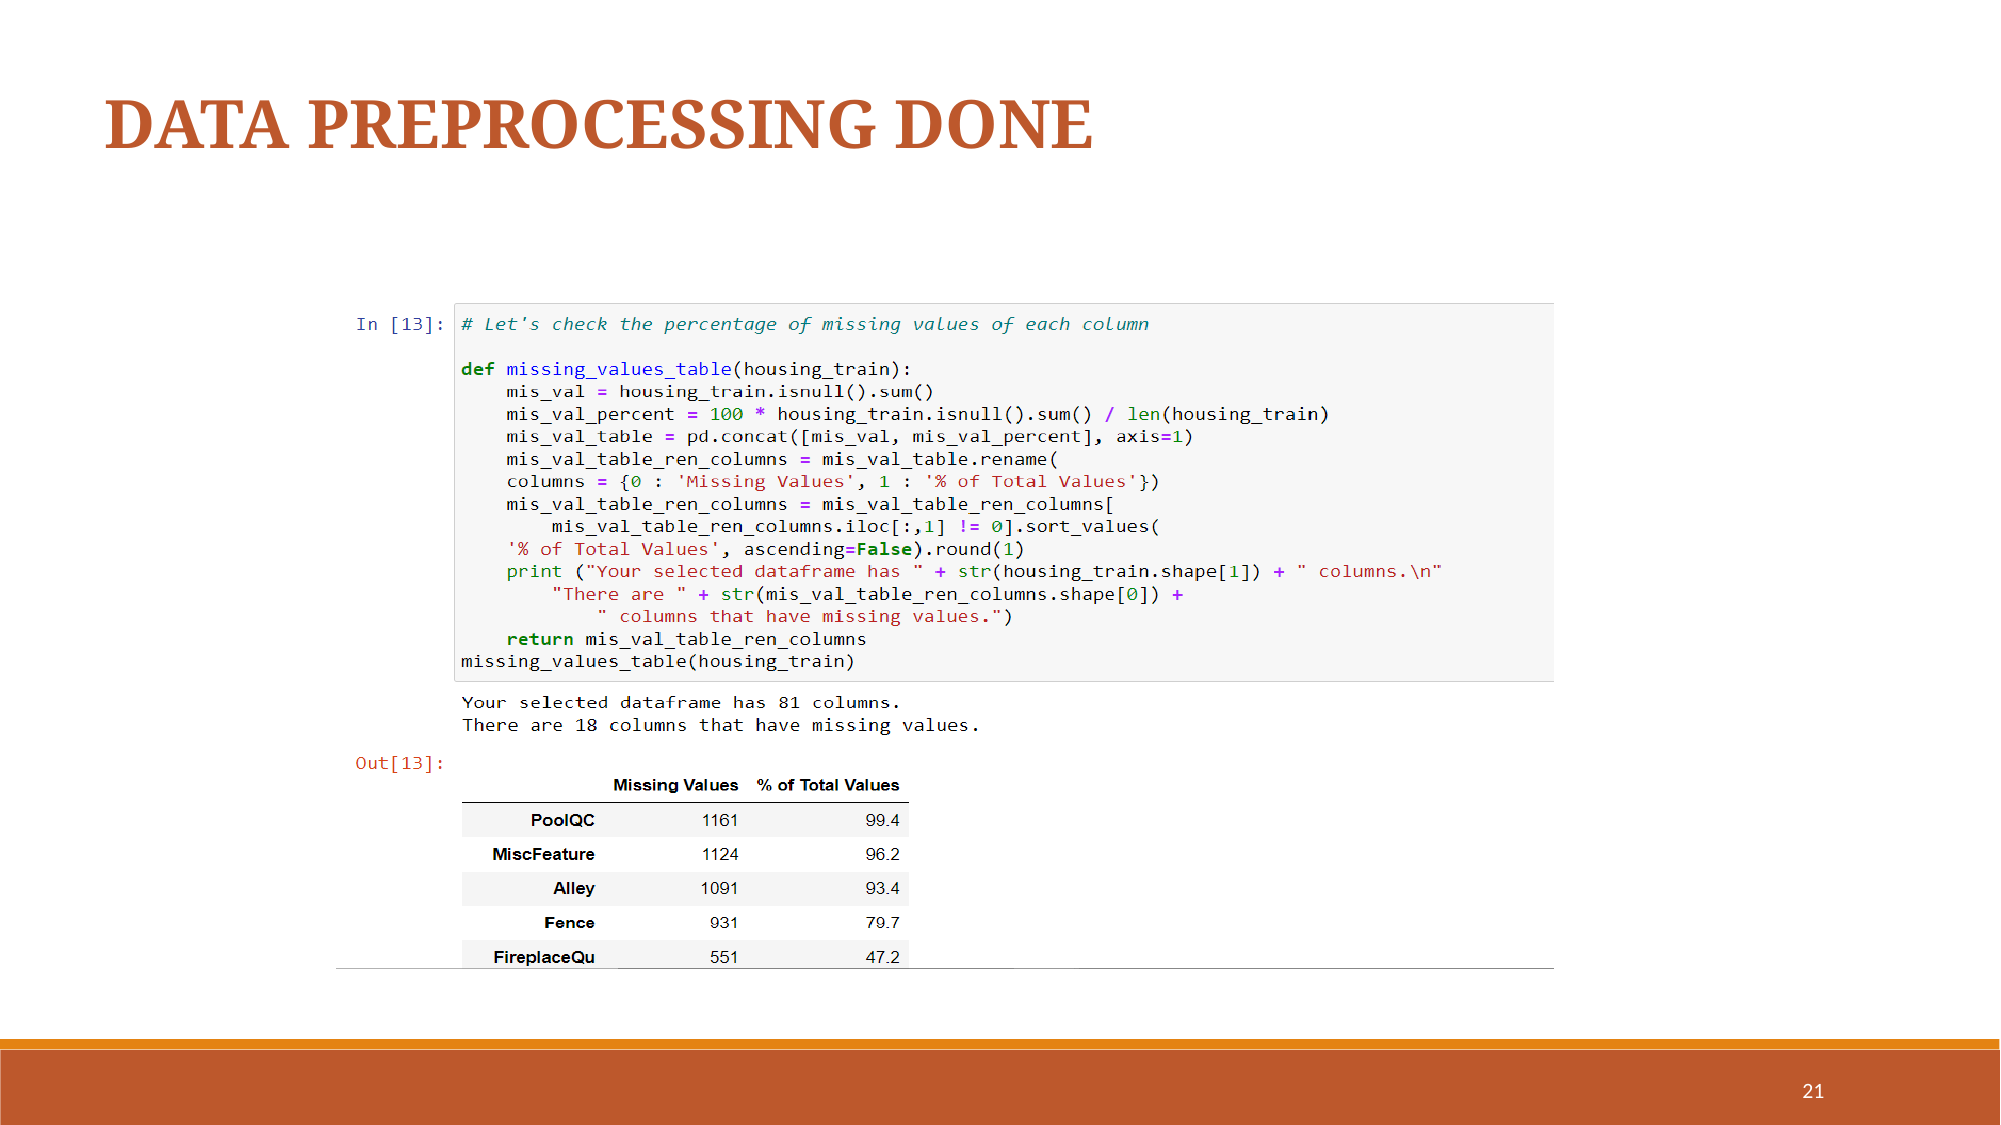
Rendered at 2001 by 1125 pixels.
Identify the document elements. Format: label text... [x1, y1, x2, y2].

text_box DATA PREPROCESSING DONE [89, 74, 1673, 170]
slide_number 21 [1624, 1059, 1840, 1120]
picture [335, 300, 1554, 969]
